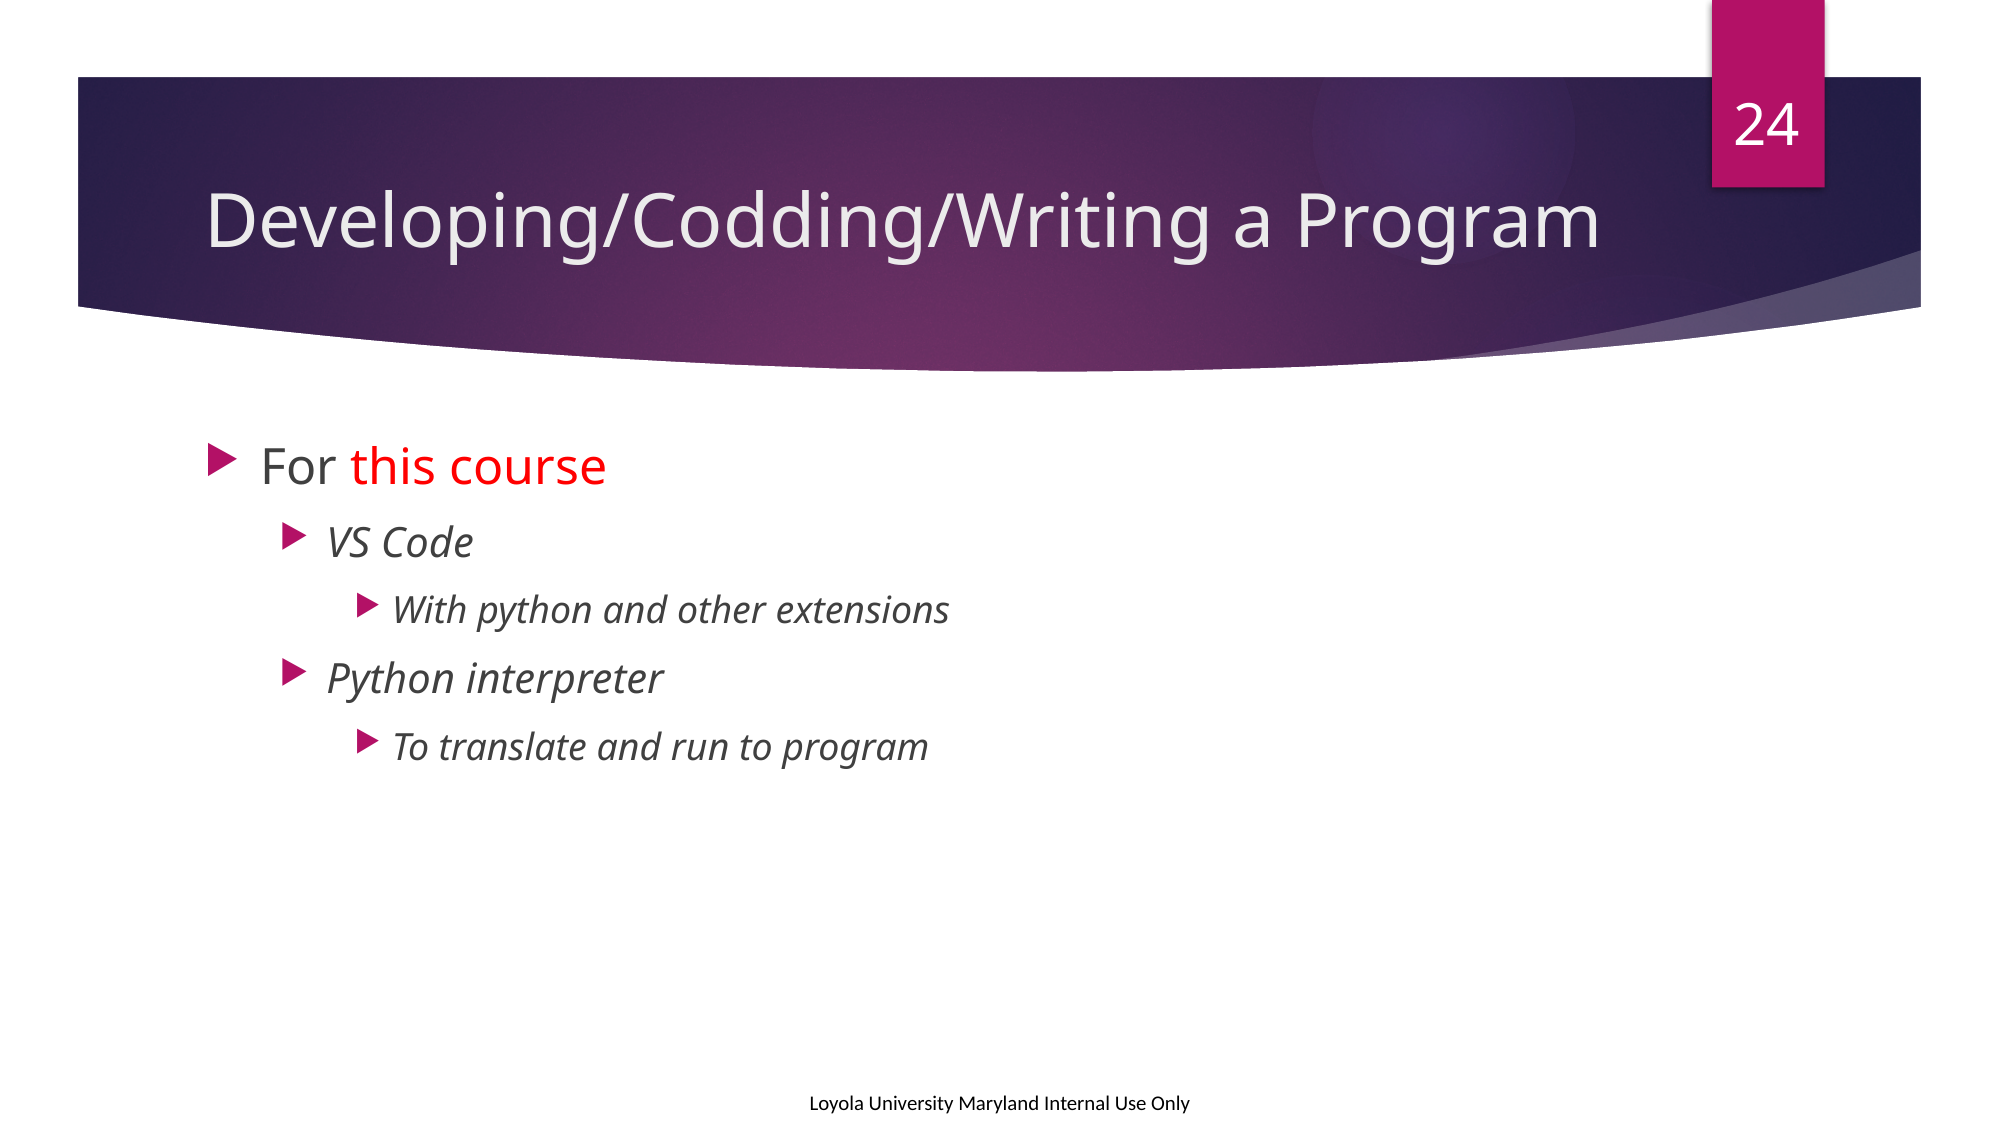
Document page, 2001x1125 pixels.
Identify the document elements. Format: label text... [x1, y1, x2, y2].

title Developing/Codding/Writing a Program [189, 159, 1699, 276]
list For this course VS Code With python and other extensions Python interpreter To translate and run to program [189, 427, 1638, 988]
slide_number 24 [1698, 48, 1836, 175]
